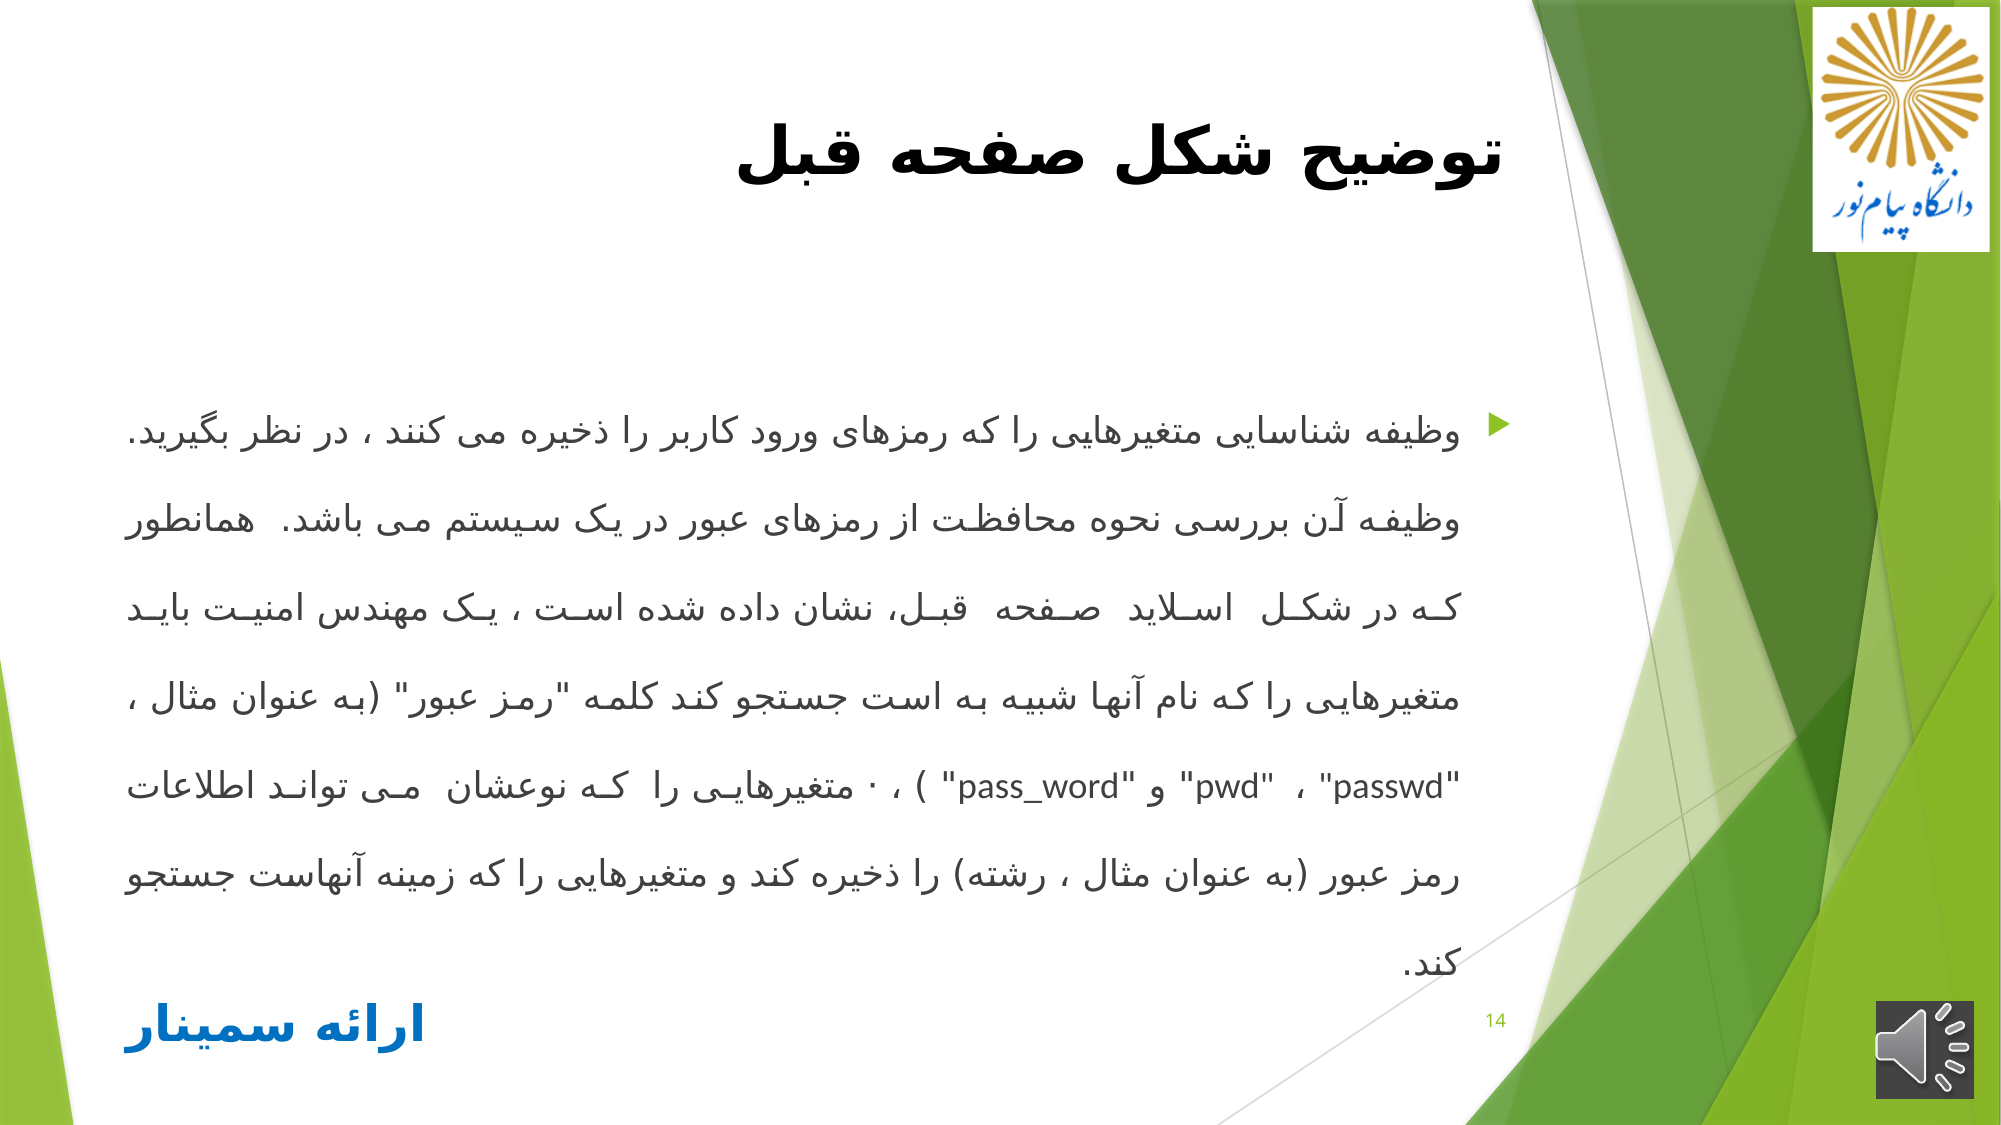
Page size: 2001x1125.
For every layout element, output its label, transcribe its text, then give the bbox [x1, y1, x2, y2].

picture [1874, 999, 1976, 1101]
title توضیح شکل صفحه قبل [111, 99, 1522, 317]
list وظیفه شناسایی متغیرهایی را که رمزهای ورود کاربر را ذخیره می کنند ، در نظر بگیرید. وظیفه آن بررسی نحوه محافظت از رمزهای عبور در یک سیستم می باشد. همانطور که در شکل اسلاید صفحه قبل، نشان داده شده است ، یک مهندس امنیت باید متغیرهایی را که نام آنها شبیه به است جستجو کند کلمه "رمز عبور" (به عنوان مثال ، "pwd" ، "passwd" و "pass_word" ) ، · متغیرهایی را که نوعشان می تواند اطلاعات رمز عبور (به عنوان مثال ، رشته) را ذخیره کند و متغیرهایی را که زمینه آنهاست جستجو کند. [111, 354, 1522, 992]
footer ارائه سمینار [111, 992, 1145, 1051]
picture [1812, 7, 1991, 253]
slide_number 14 [1409, 992, 1522, 1051]
